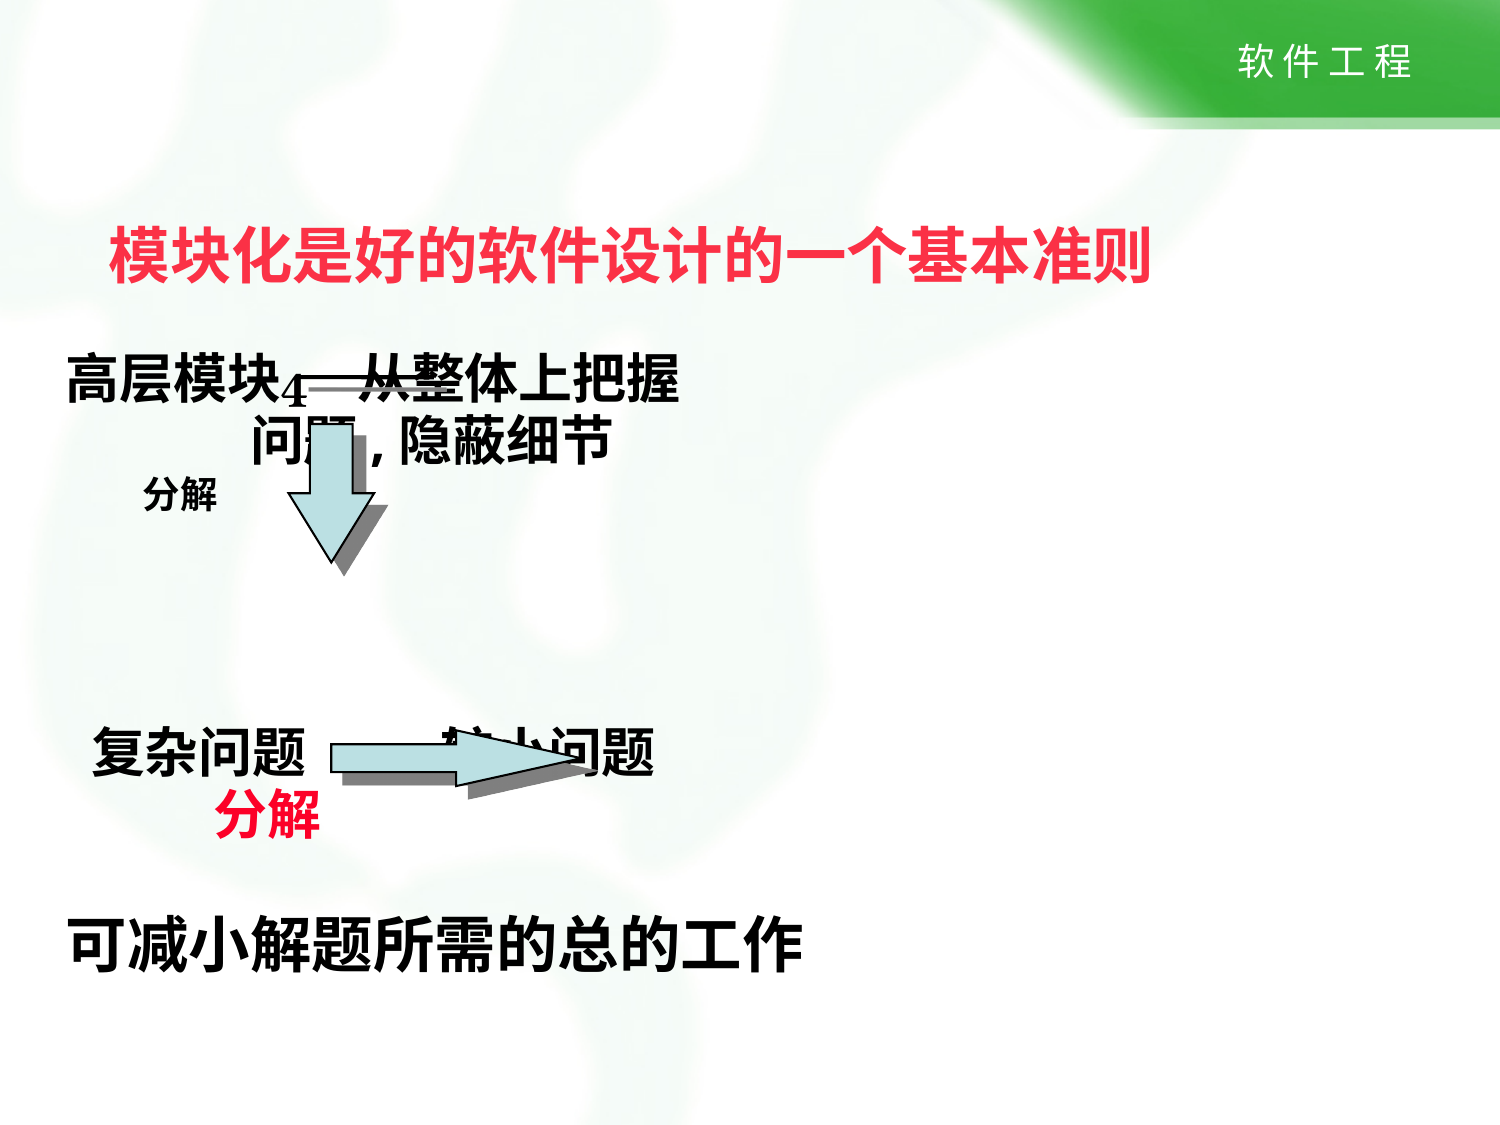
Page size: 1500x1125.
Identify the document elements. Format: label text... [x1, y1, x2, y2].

text_box [331, 730, 582, 787]
text_box [288, 424, 375, 563]
list 模块化是好的软件设计的一个基本准则 高层模块 从整体上把握 问题,隐蔽细节 复杂问题 较小问题 分解 可减小解题所需的总的工作 [52, 224, 1372, 1010]
picture [0, 0, 1500, 1125]
text_box 分解 [129, 464, 232, 523]
